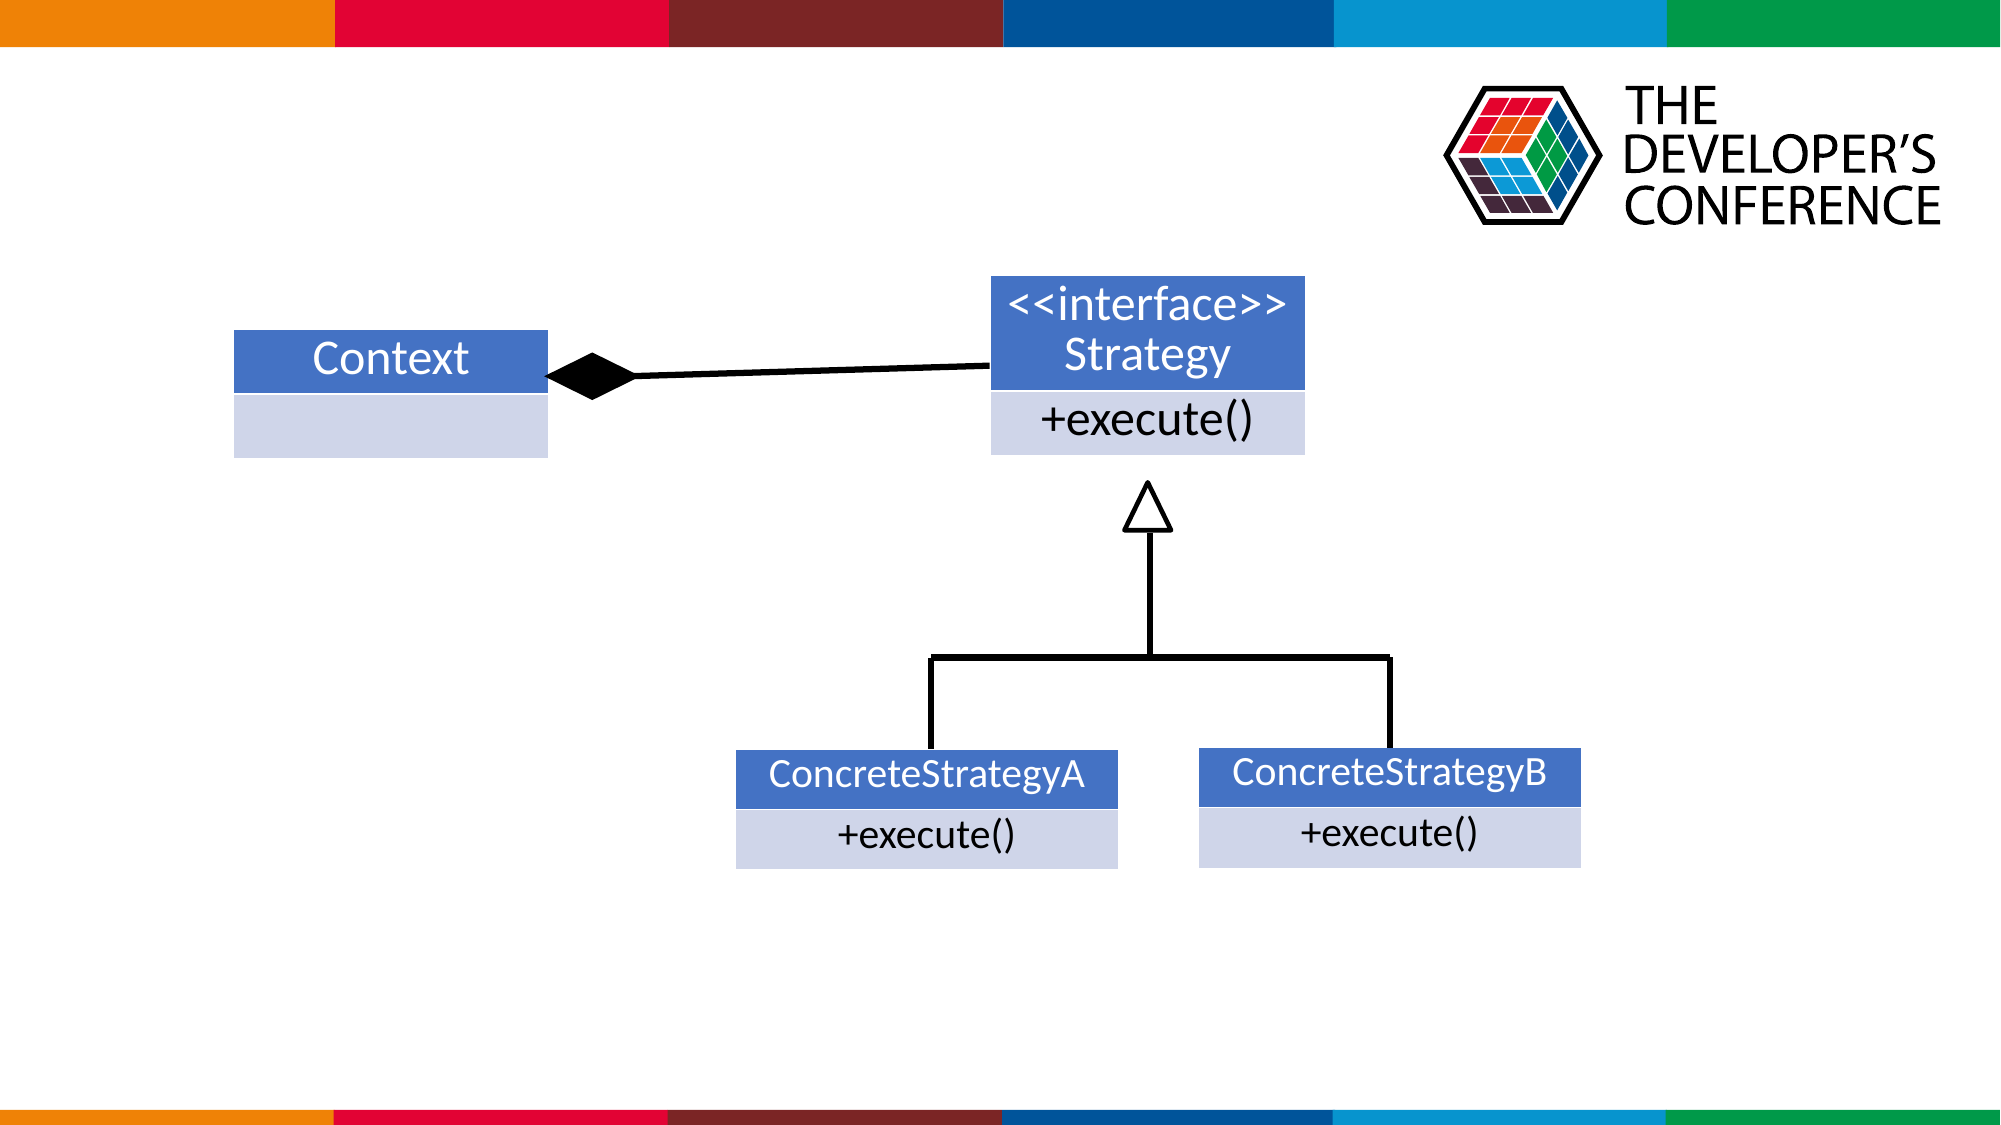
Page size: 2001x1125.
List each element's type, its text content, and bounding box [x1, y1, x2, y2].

table_cell +execute() [736, 810, 1118, 869]
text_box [629, 376, 990, 381]
table_cell [234, 395, 548, 458]
text_box [544, 352, 632, 401]
table_header ConcreteStrategyA [736, 750, 1118, 809]
table_header Context [234, 330, 548, 393]
table_cell +execute() [991, 392, 1305, 455]
table_header ConcreteStrategyB [1199, 748, 1581, 807]
table_cell +execute() [1199, 808, 1581, 868]
table_header <<interface>> Strategy [991, 276, 1305, 390]
text_box [1124, 482, 1172, 531]
